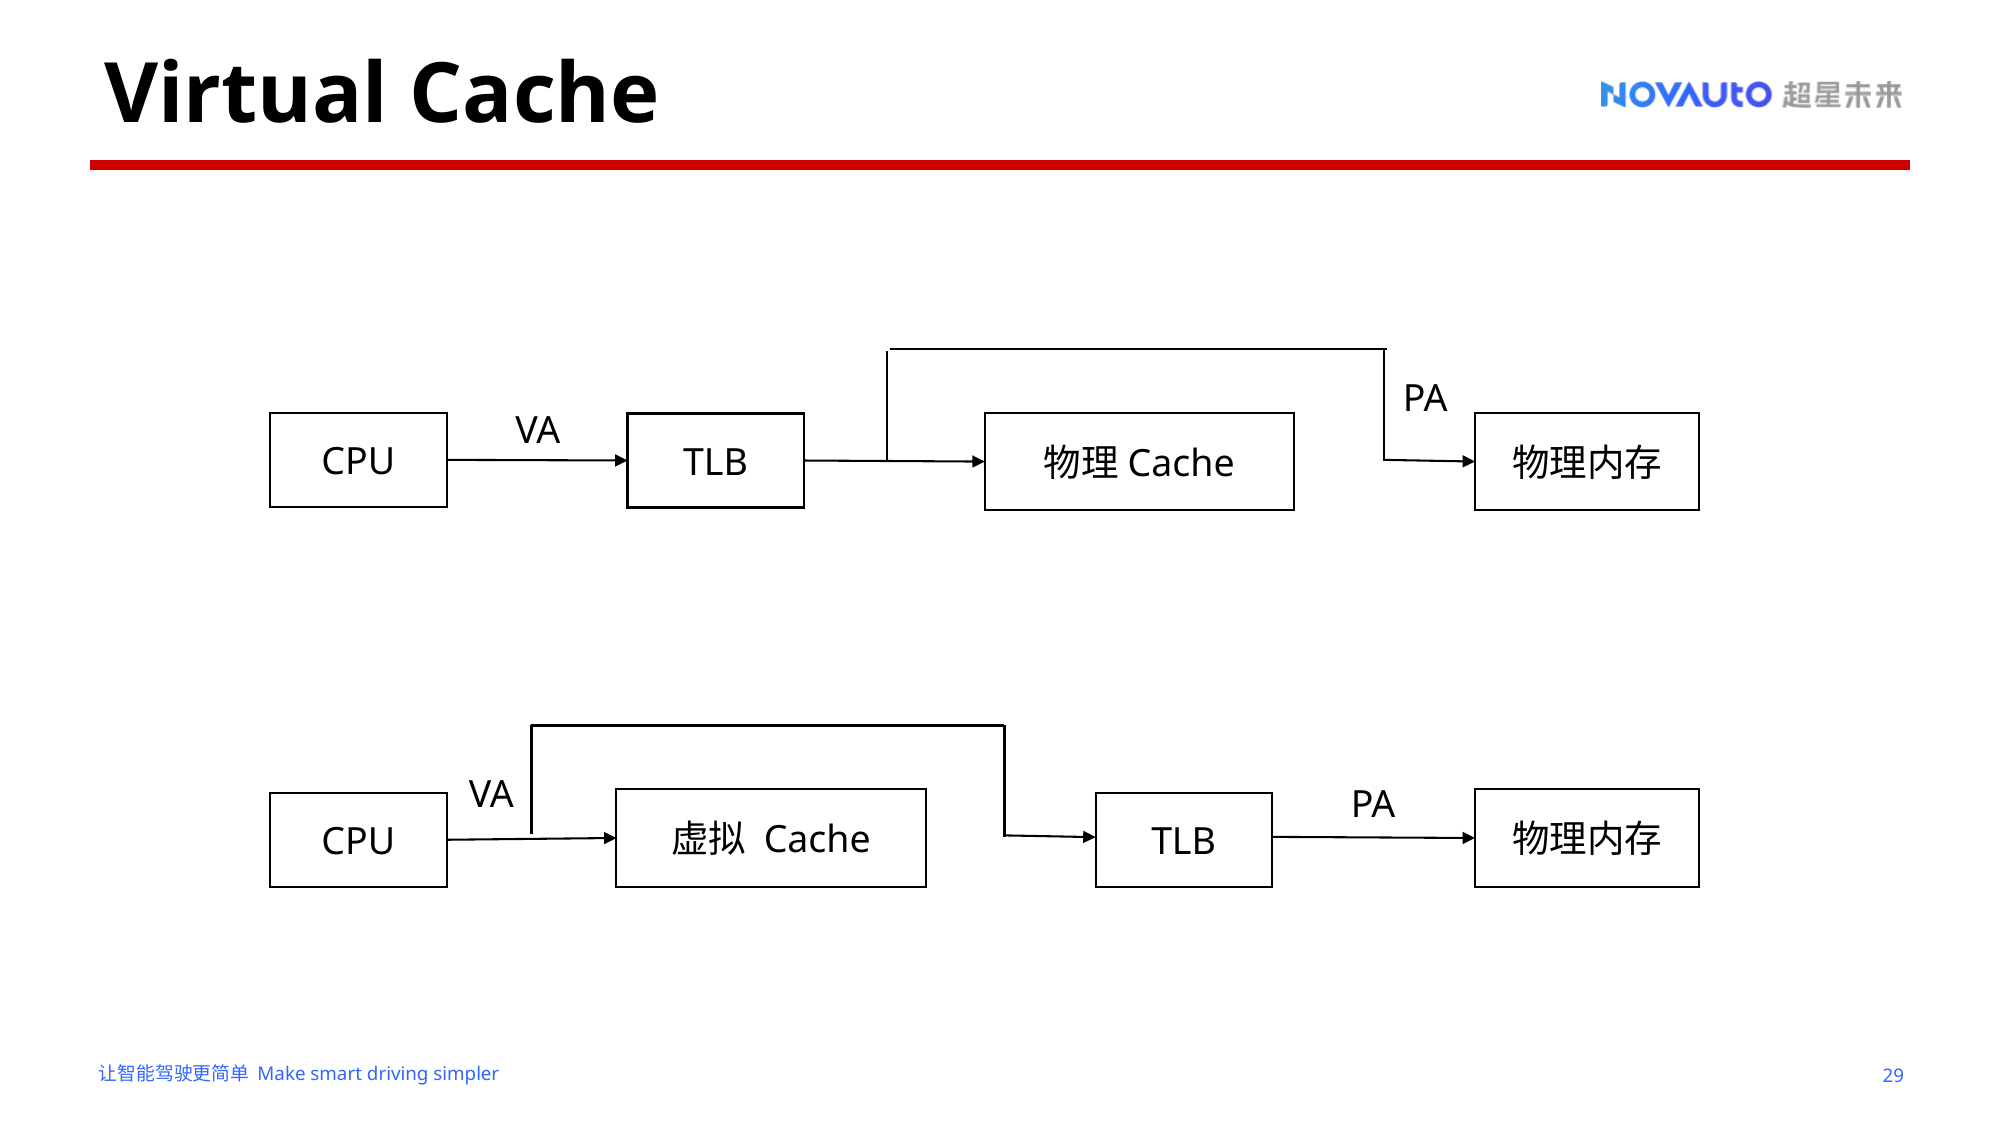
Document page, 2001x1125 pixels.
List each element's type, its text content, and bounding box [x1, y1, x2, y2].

text_box PA [1336, 772, 1411, 833]
title Virtual Cache [89, 42, 772, 160]
text_box 物理Cache [984, 412, 1295, 511]
picture [1601, 81, 1902, 108]
text_box PA [1388, 366, 1463, 426]
text_box 物理内存 [1474, 788, 1700, 888]
text_box CPU [269, 792, 448, 888]
title Virtual Cache [89, 166, 772, 176]
text_box VA [500, 399, 576, 459]
text_box 物理内存 [1474, 412, 1700, 511]
text_box CPU [269, 412, 448, 508]
text_box TLB [626, 412, 805, 509]
text_box TLB [1095, 792, 1273, 888]
text_box 虚拟 Cache [615, 788, 927, 888]
text_box VA [454, 762, 529, 823]
